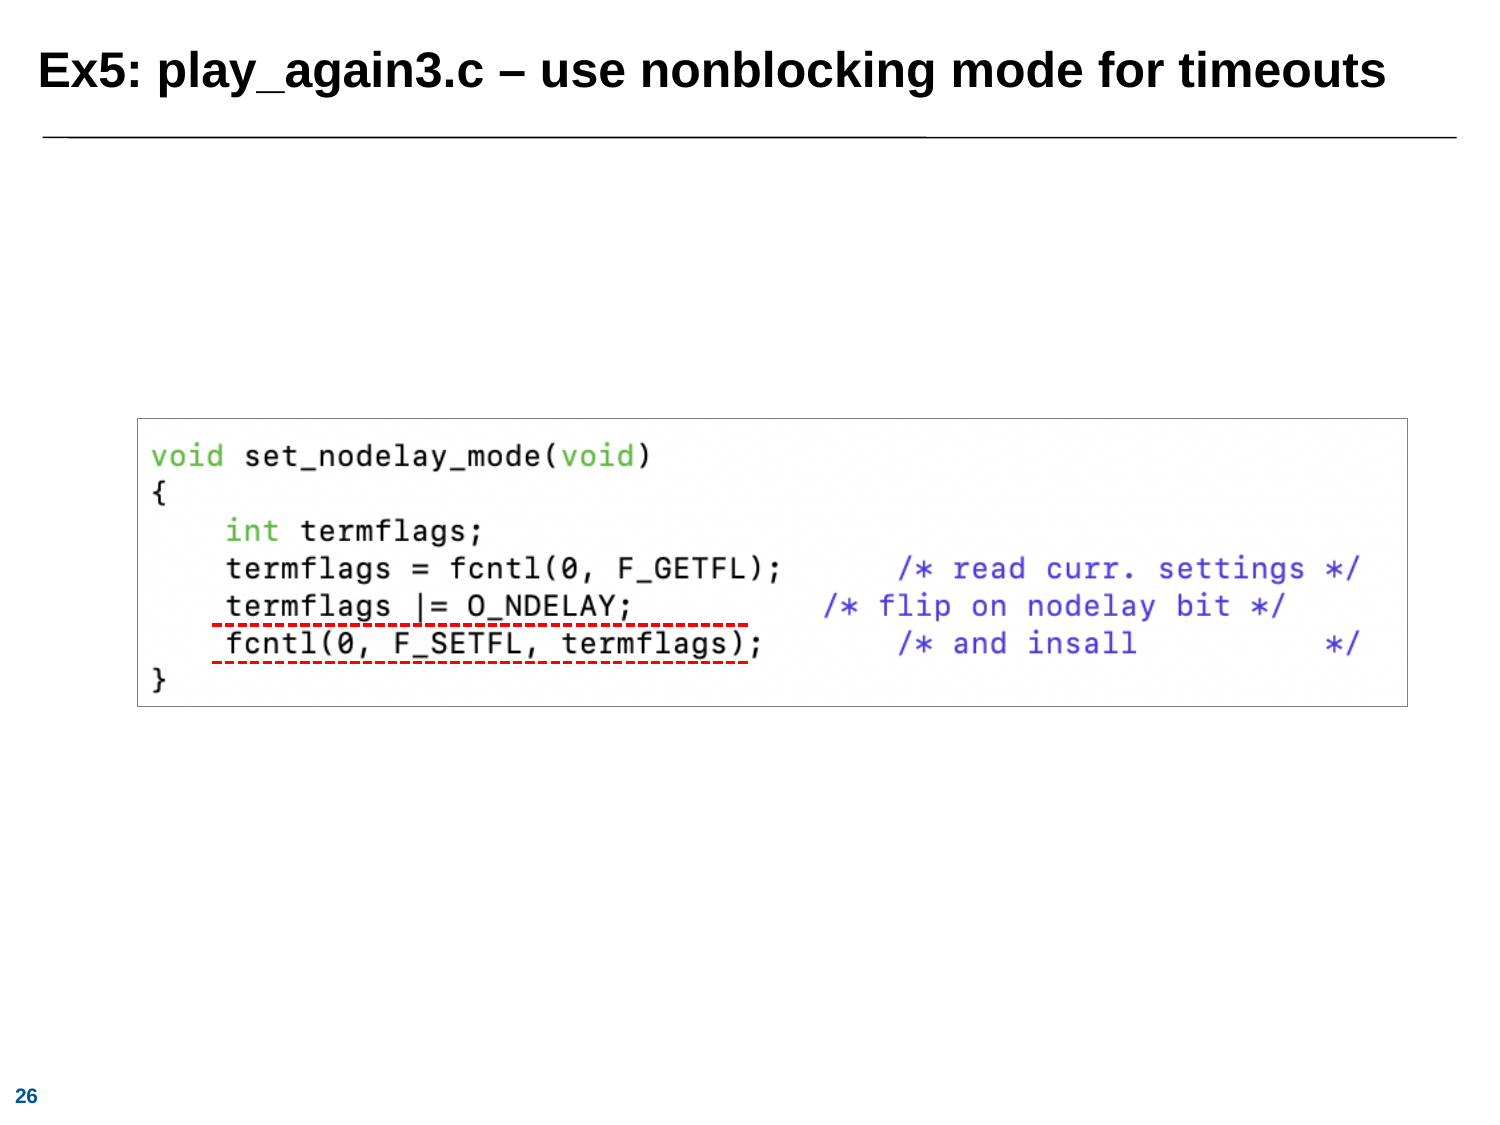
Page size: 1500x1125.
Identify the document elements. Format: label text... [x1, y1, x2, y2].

title Ex5: play_again3.c – use nonblocking mode for timeouts [37, 37, 1450, 113]
picture [137, 418, 1408, 707]
slide_number 26 [0, 1074, 83, 1120]
